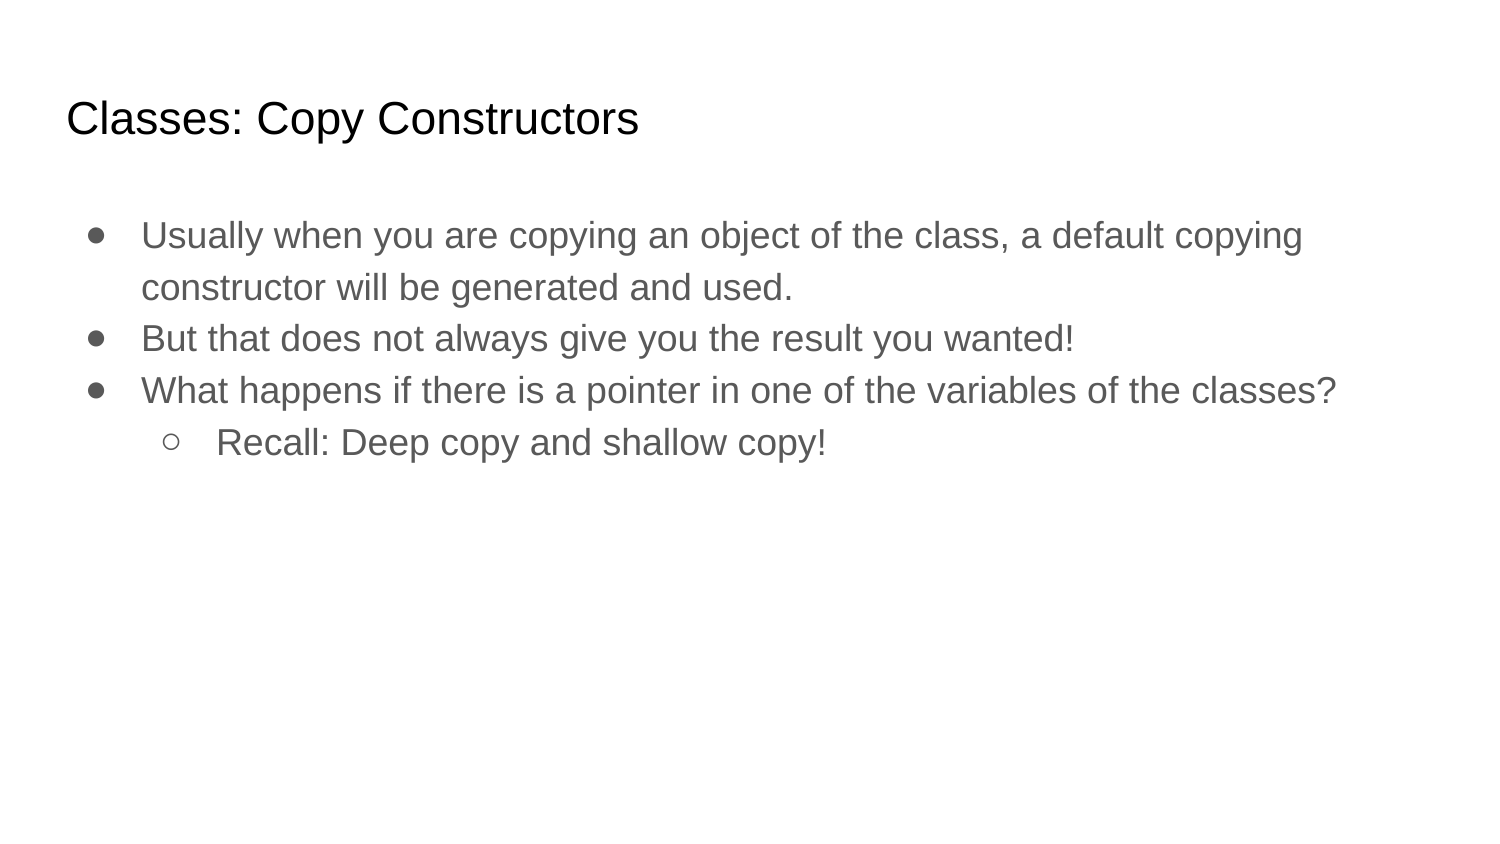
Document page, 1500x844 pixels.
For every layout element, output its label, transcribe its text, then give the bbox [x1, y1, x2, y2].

title Classes: Copy Constructors [51, 72, 1449, 167]
list Usually when you are copying an object of the class, a default copying constructor will be generated and used. But that does not always give you the result you wanted! What happens if there is a pointer in one of the variables of the classes? Recall: Deep copy and shallow copy! [51, 189, 1449, 750]
